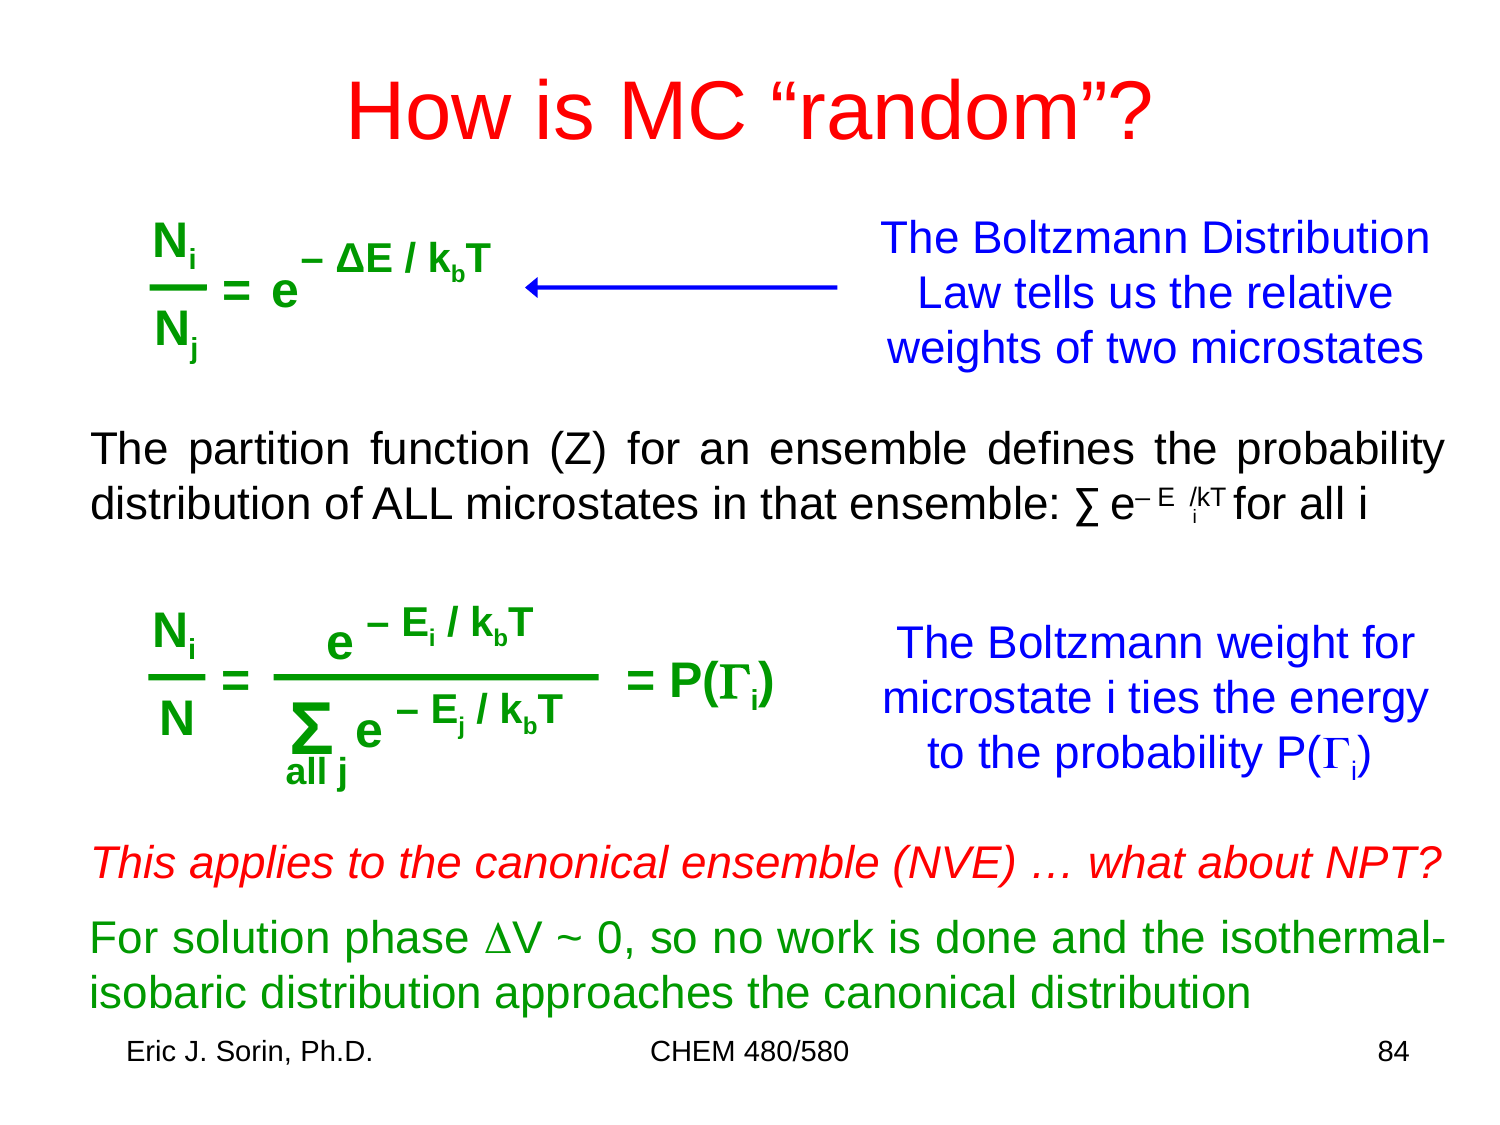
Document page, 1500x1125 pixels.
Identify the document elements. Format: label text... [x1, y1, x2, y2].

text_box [137, 199, 508, 365]
footer CHEM 480/580 [512, 1025, 988, 1103]
list The partition function (Z) for an ensemble defines the probability distribution of ALL microstates in that ensemble: ∑ e– E /kT for all i [75, 411, 1463, 563]
text_box This applies to the canonical ensemble (NVE) … what about NPT? For solution phase DV ~ 0, so no work is done and the isothermal-isobaric distribution approaches the canonical distribution [75, 825, 1463, 1025]
text_box i [1177, 474, 1212, 536]
title How is MC “random”? [75, 12, 1425, 200]
slide_number 84 [1074, 1025, 1426, 1103]
slide_number Eric J. Sorin, Ph.D. [74, 1024, 426, 1103]
text_box [525, 277, 838, 298]
text_box The Boltzmann Distribution Law tells us the relative weights of two microstates [862, 200, 1450, 380]
text_box = P(Gi) [602, 640, 798, 784]
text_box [137, 586, 599, 801]
text_box The Boltzmann weight for microstate i ties the energy to the probability P(Gi) [862, 605, 1450, 793]
